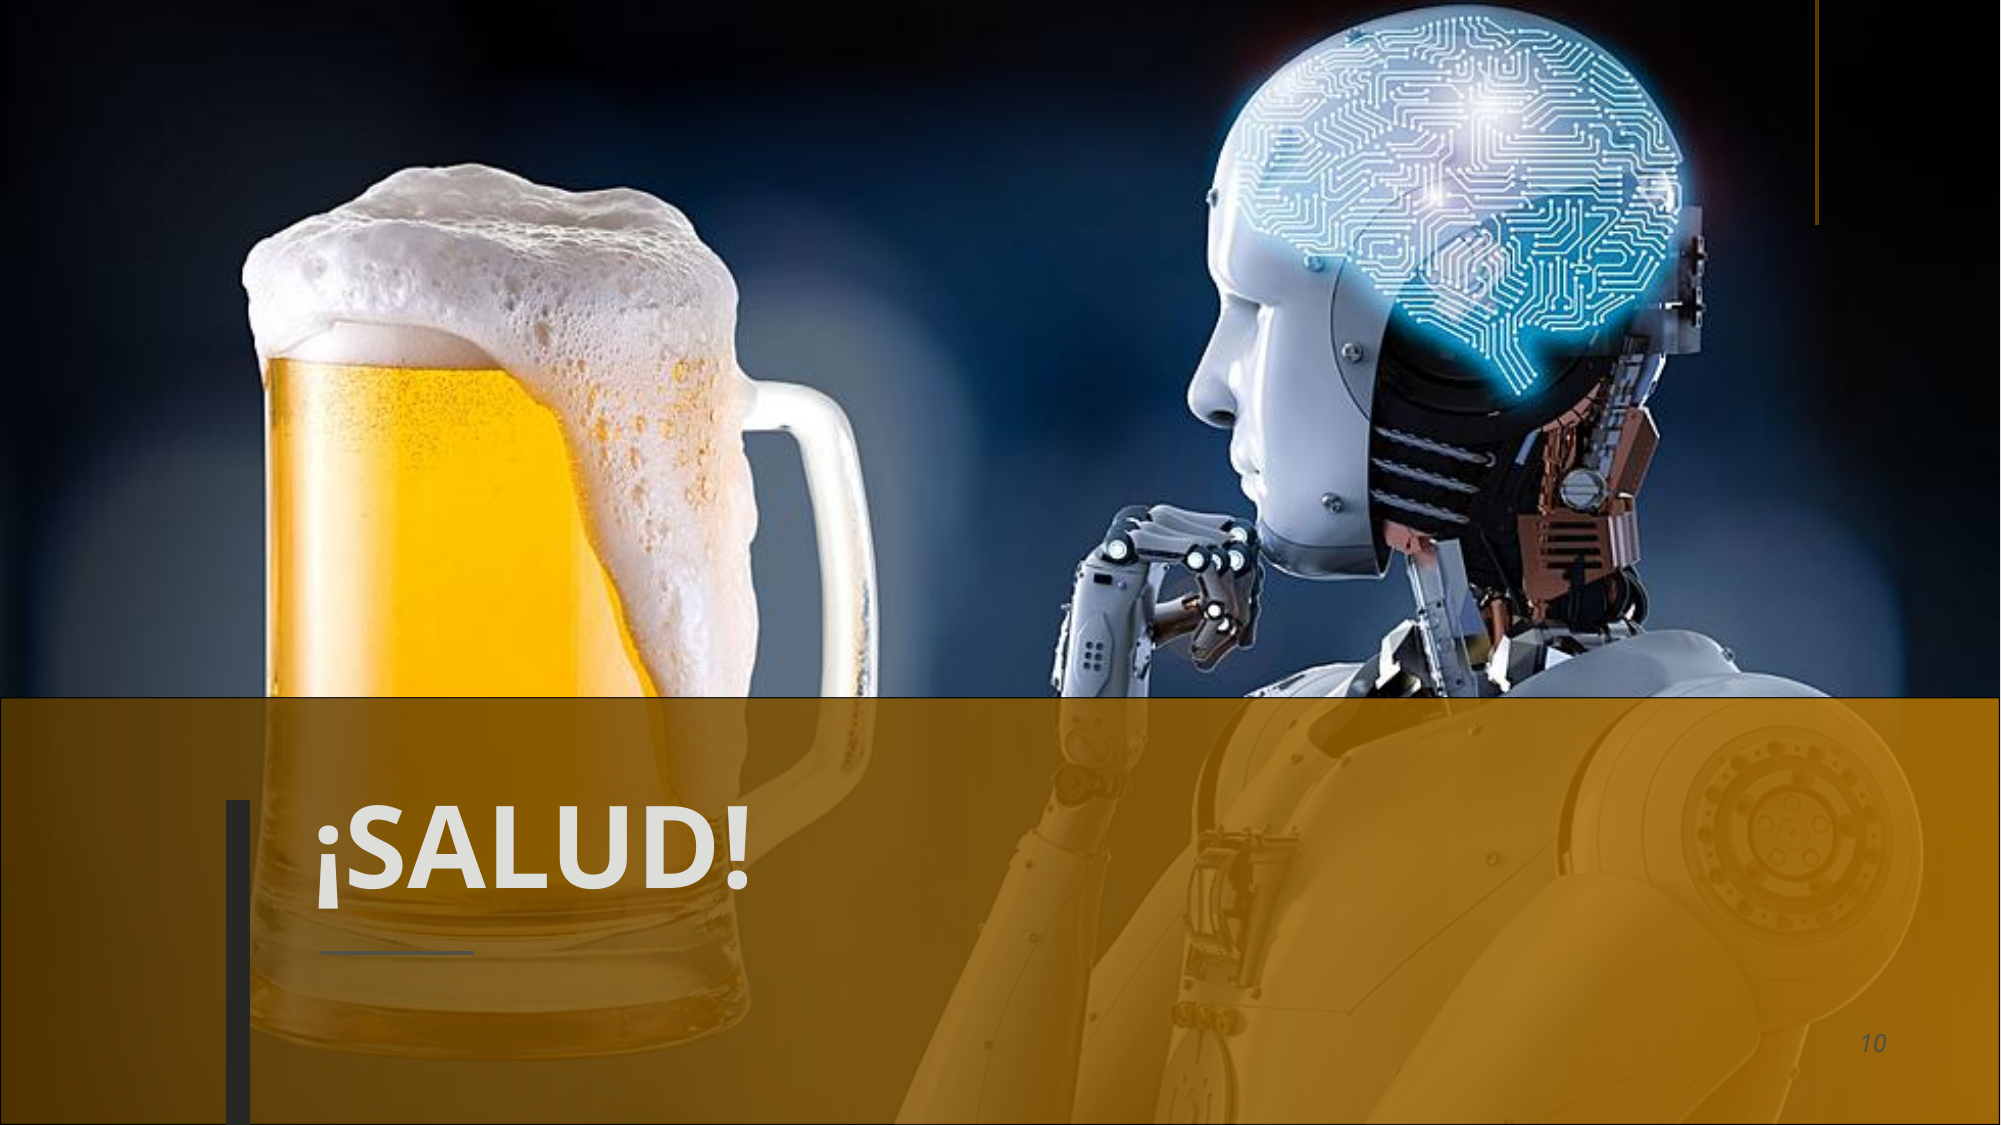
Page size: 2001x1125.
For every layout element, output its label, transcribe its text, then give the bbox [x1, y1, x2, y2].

slide_number 10 [1451, 1015, 1902, 1075]
title ¡SALUD! [297, 771, 1743, 922]
picture [0, 0, 2001, 1125]
